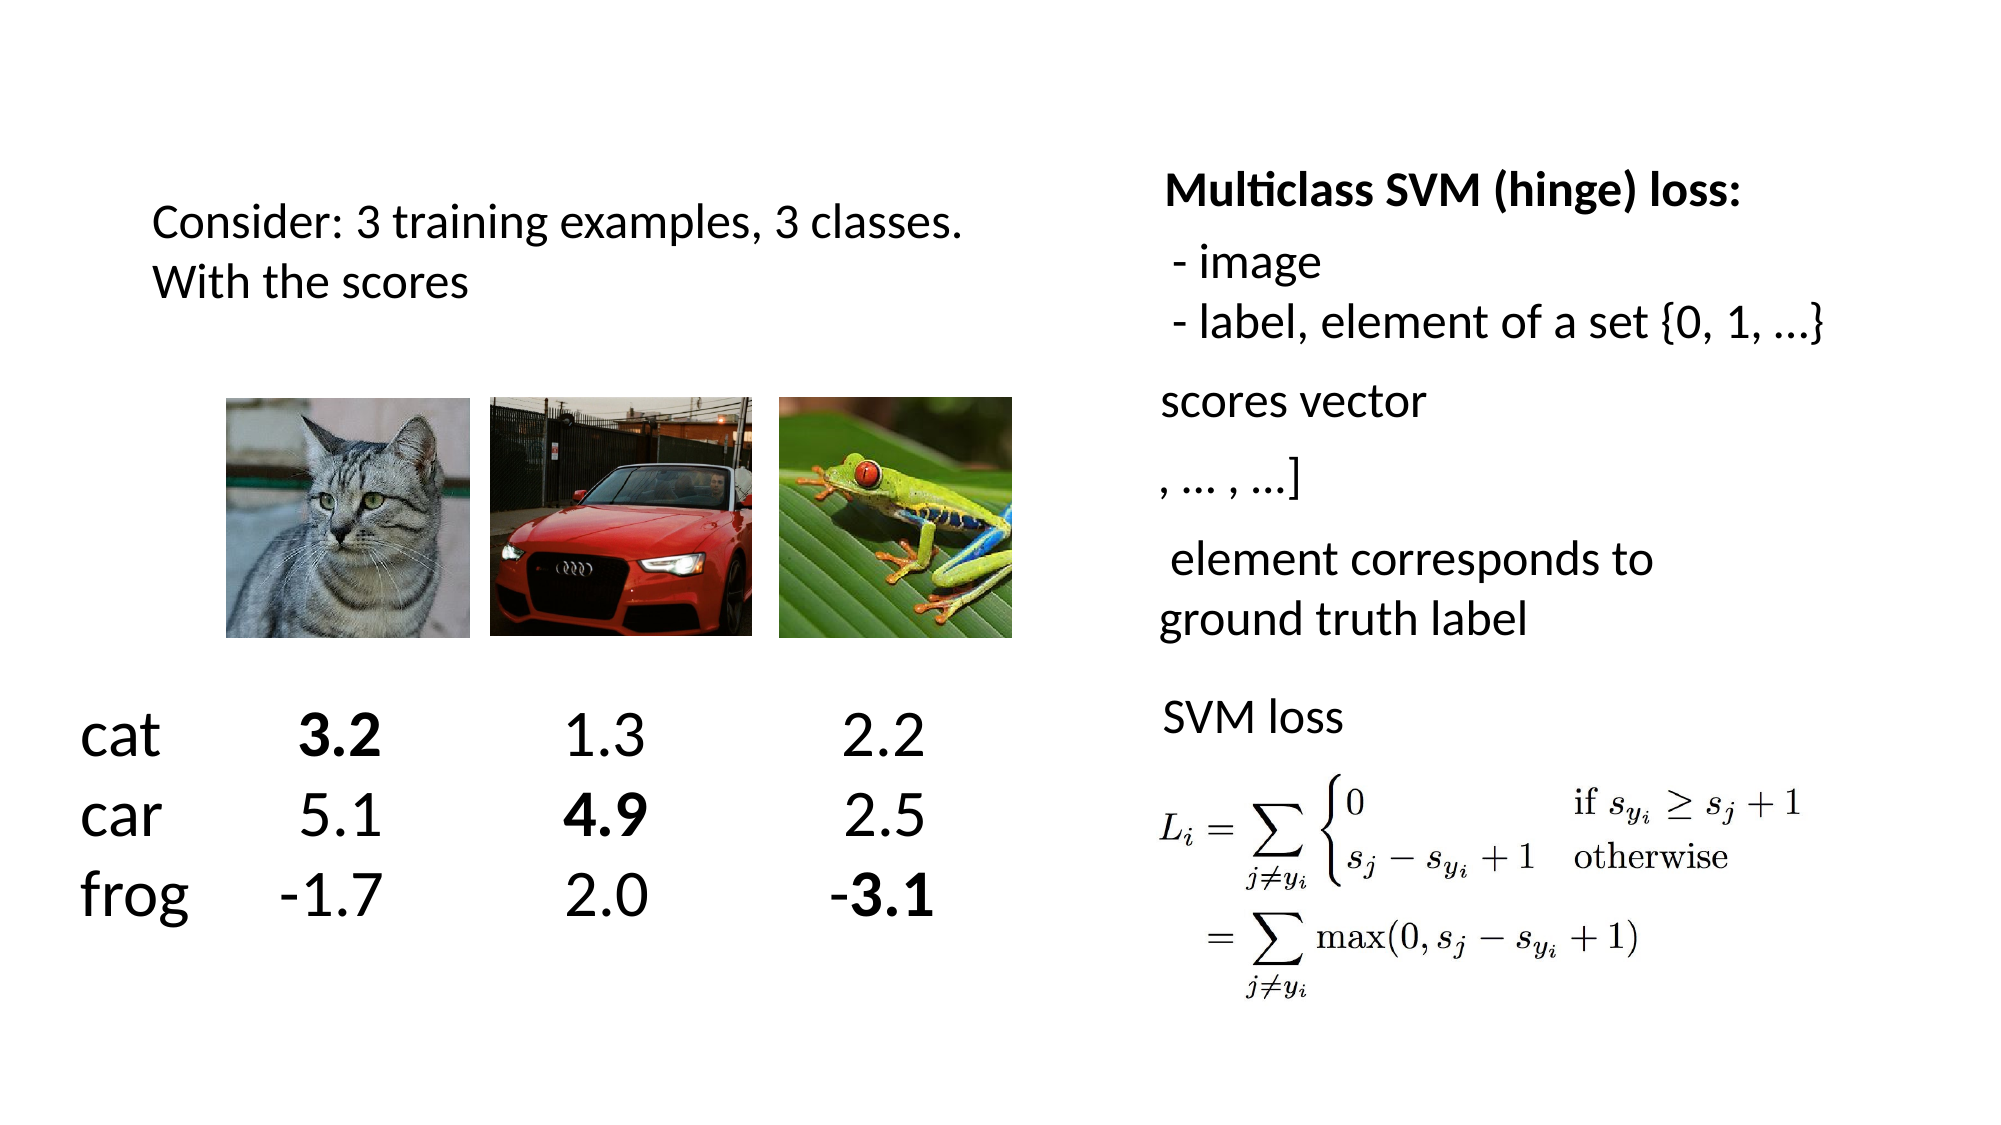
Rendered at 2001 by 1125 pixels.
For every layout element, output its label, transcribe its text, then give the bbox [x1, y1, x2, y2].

text_box Multiclass SVM (hinge) loss: [1149, 149, 1758, 225]
text_box Consider: 3 training examples, 3 classes. With the scores [137, 181, 1030, 317]
text_box scores vector [1145, 360, 1443, 435]
picture [1147, 741, 1824, 1020]
text_box cat 3.2 1.3 2.2 car 5.1 4.9 2.5 frog -1.7 2.0 -3.1 [66, 682, 1066, 938]
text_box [224, 396, 1012, 638]
text_box SVM loss [1147, 676, 1382, 741]
